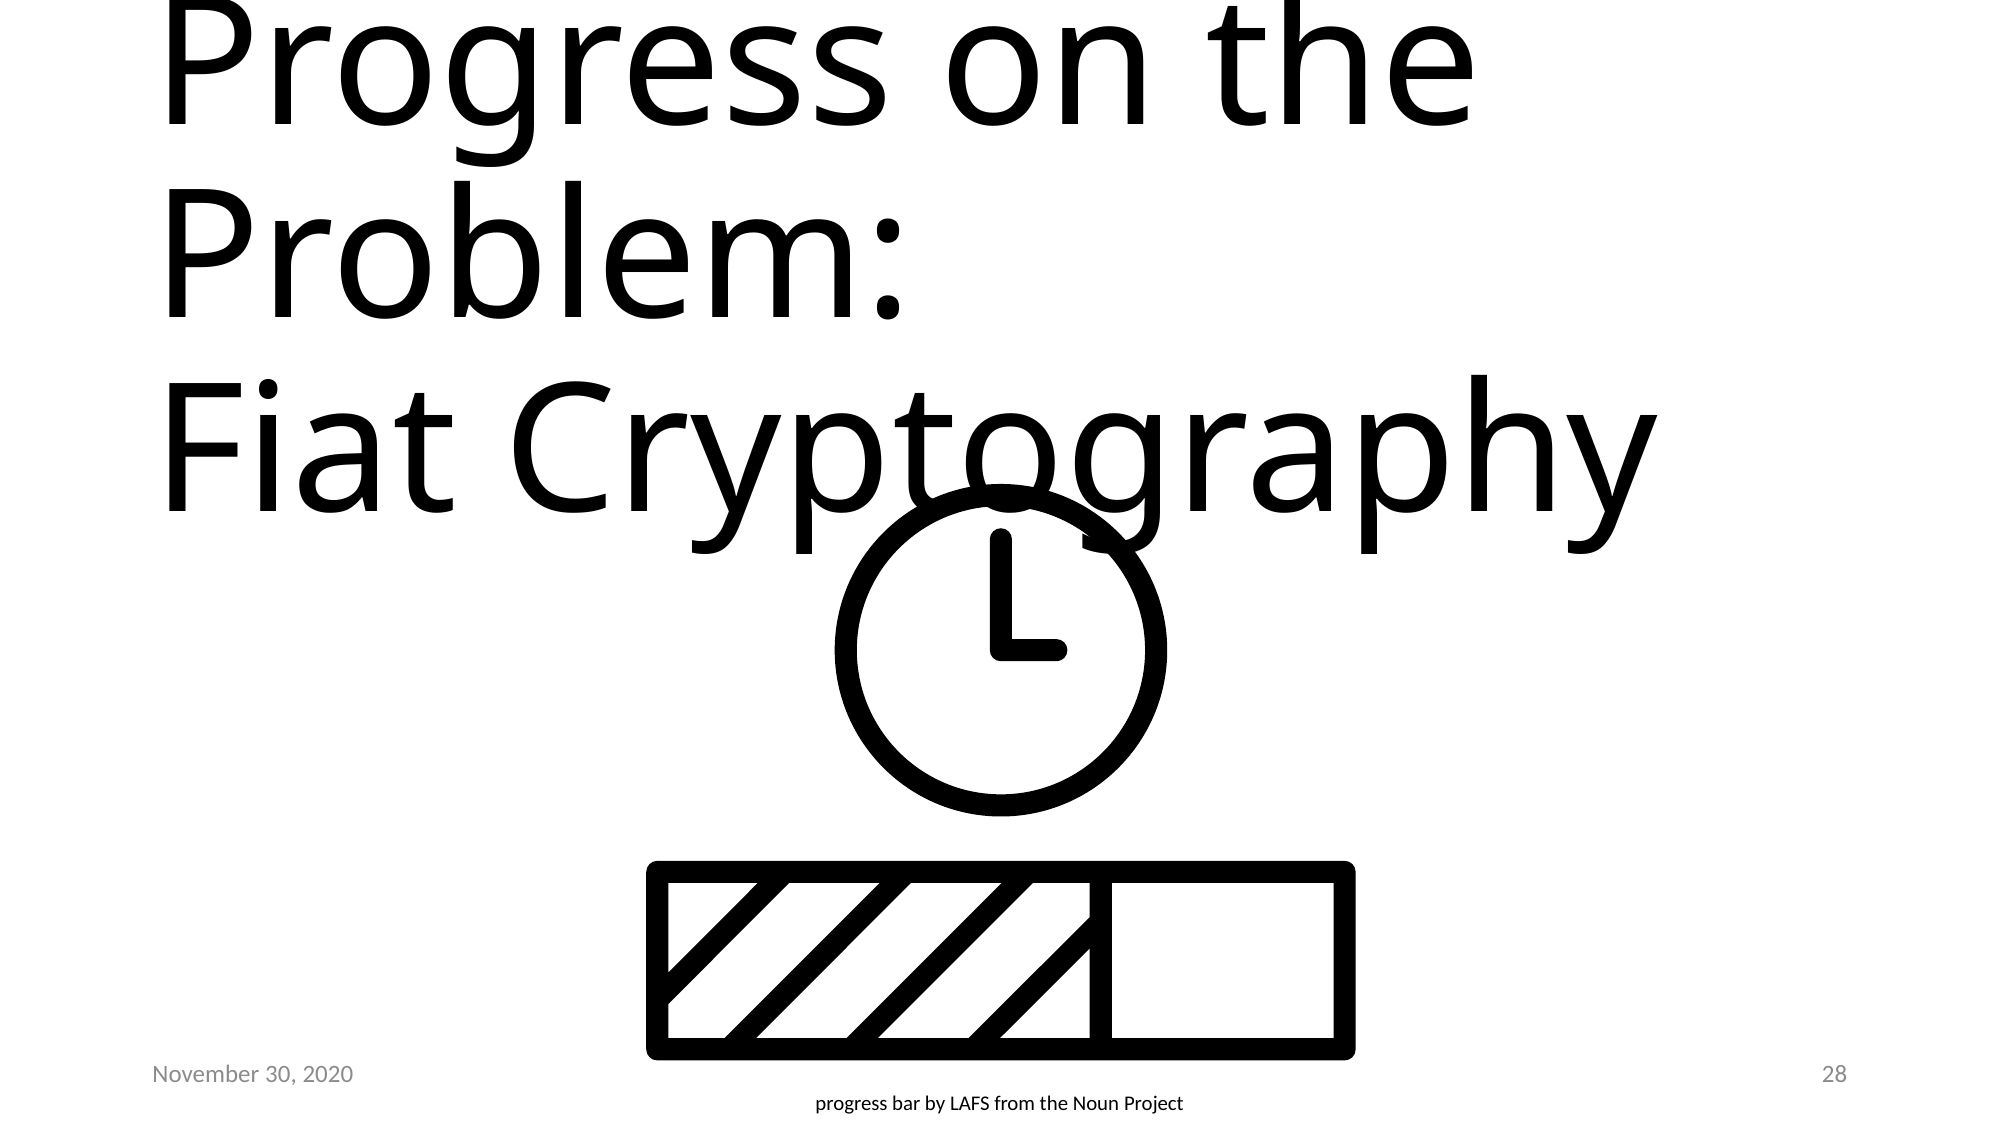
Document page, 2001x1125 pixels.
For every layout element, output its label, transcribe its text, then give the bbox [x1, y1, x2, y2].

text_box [642, 479, 1358, 1062]
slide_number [137, 1042, 588, 1103]
title Progress on the Problem: Fiat Cryptography [137, 59, 2000, 460]
text_box progress bar by LAFS from the Noun Project [535, 1082, 1464, 1123]
slide_number 28 [1412, 1042, 1863, 1103]
